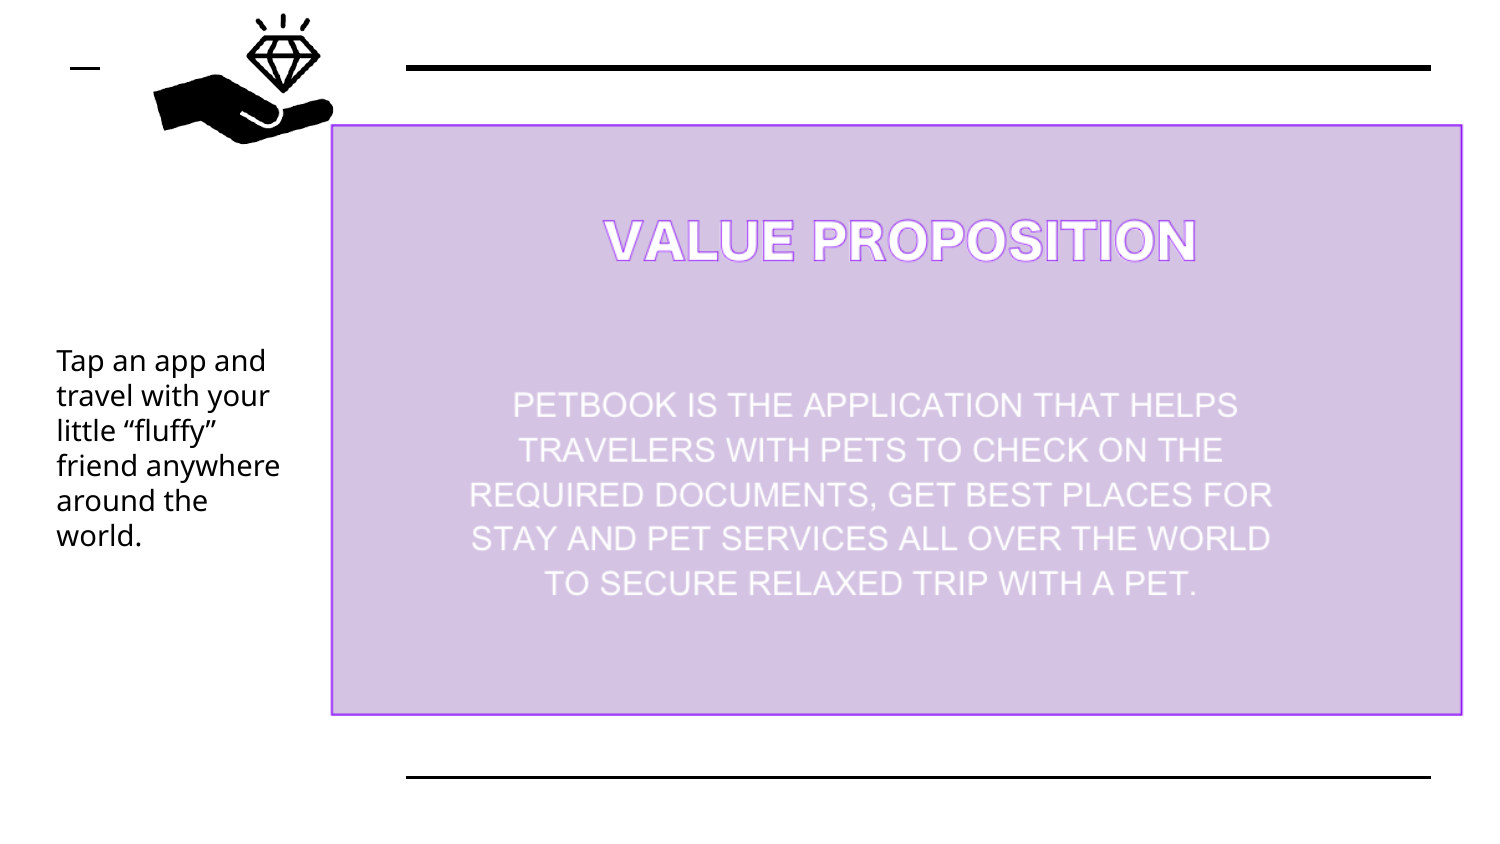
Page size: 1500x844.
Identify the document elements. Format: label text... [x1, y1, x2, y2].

picture [144, 0, 1466, 721]
text_box Tap an app and travel with your little “fluffy” friend anywhere around the world. [41, 326, 315, 533]
